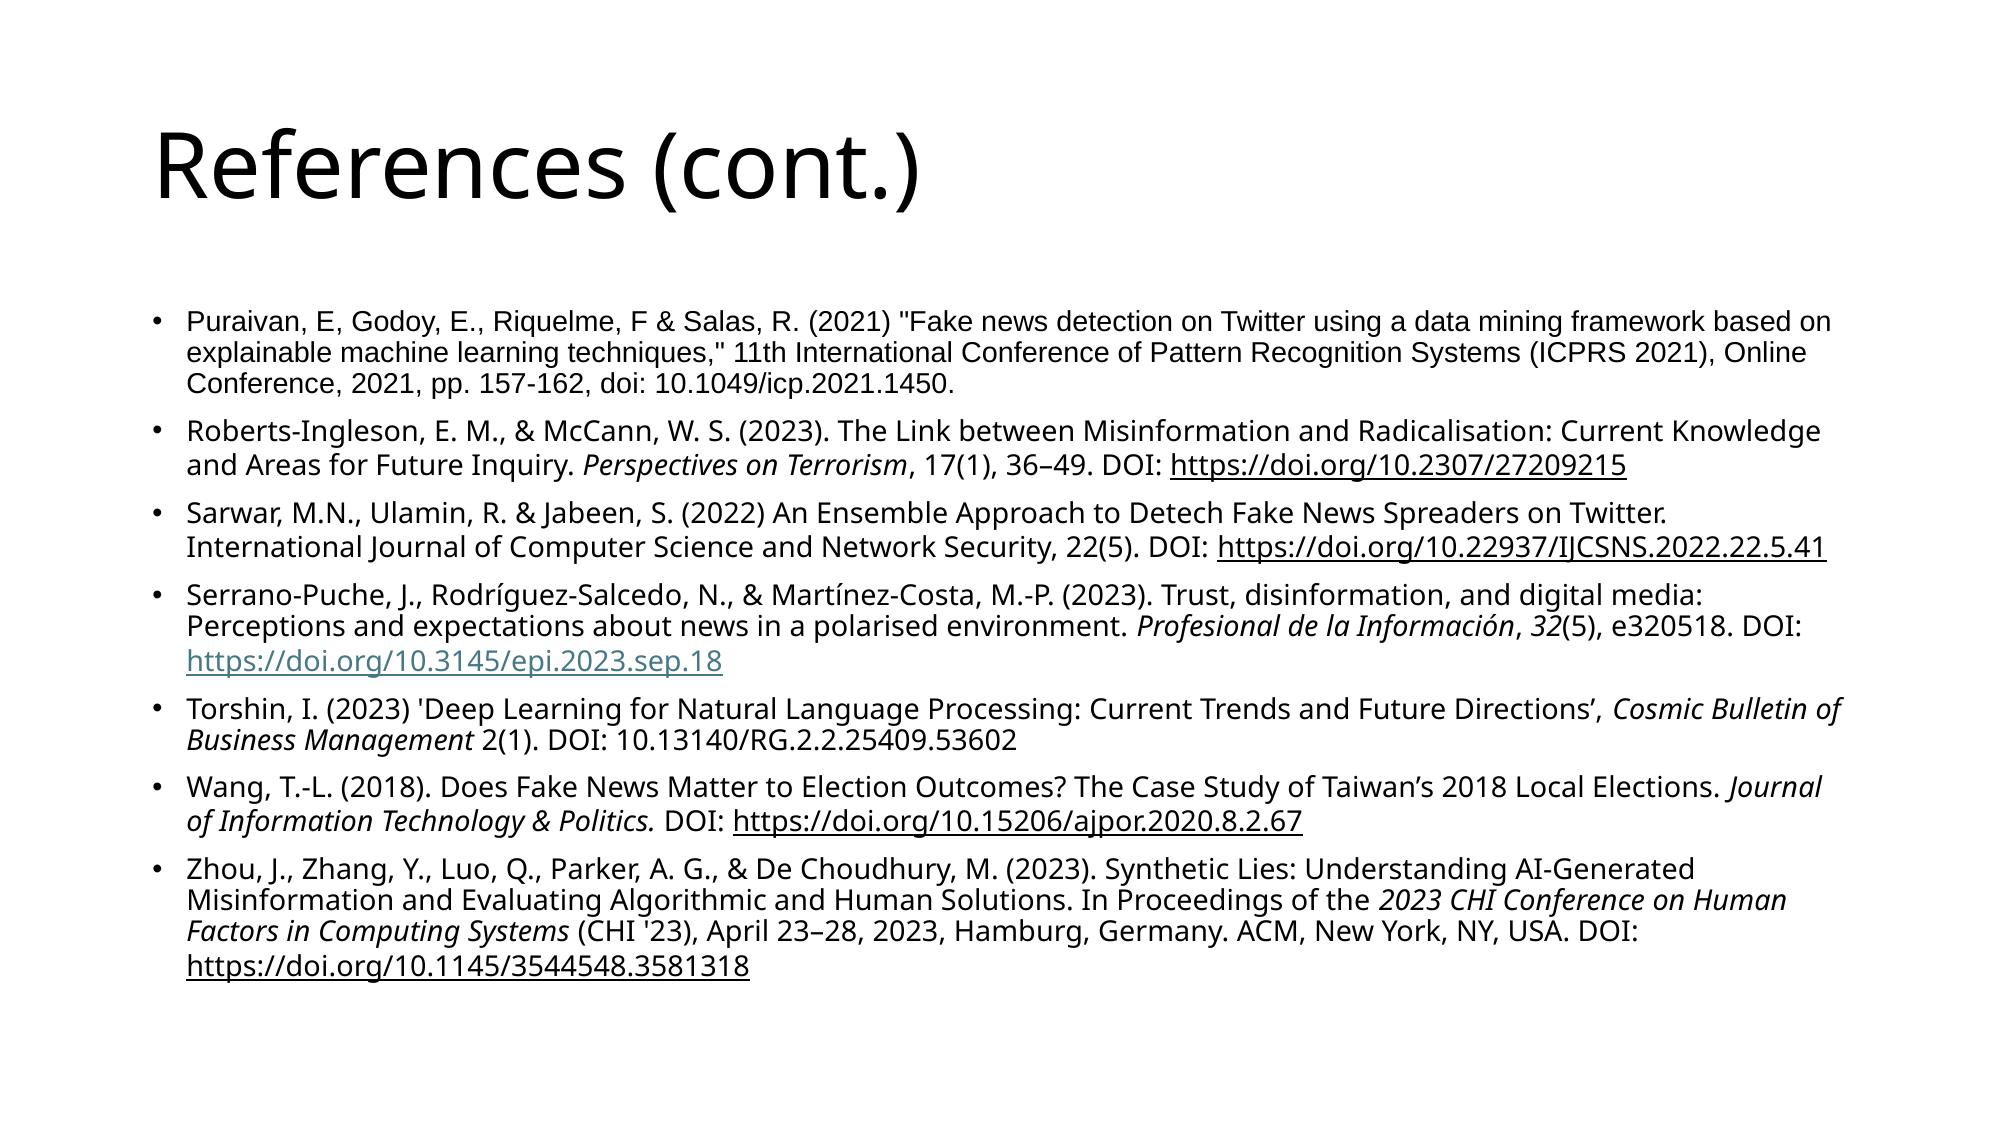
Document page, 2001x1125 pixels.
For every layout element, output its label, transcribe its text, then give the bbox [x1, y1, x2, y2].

list Puraivan, E, Godoy, E., Riquelme, F & Salas, R. (2021) "Fake news detection on Twitter using a data mining framework based on explainable machine learning techniques," 11th International Conference of Pattern Recognition Systems (ICPRS 2021), Online Conference, 2021, pp. 157-162, doi: 10.1049/icp.2021.1450. Roberts-Ingleson, E. M., & McCann, W. S. (2023). The Link between Misinformation and Radicalisation: Current Knowledge and Areas for Future Inquiry. Perspectives on Terrorism, 17(1), 36–49. DOI: https://doi.org/10.2307/27209215 Sarwar, M.N., Ulamin, R. & Jabeen, S. (2022) An Ensemble Approach to Detech Fake News Spreaders on Twitter. International Journal of Computer Science and Network Security, 22(5). DOI: https://doi.org/10.22937/IJCSNS.2022.22.5.41 Serrano-Puche, J., Rodríguez-Salcedo, N., & Martínez-Costa, M.-P. (2023). Trust, disinformation, and digital media: Perceptions and expectations about news in a polarised environment. Profesional de la Información, 32(5), e320518. DOI: https://doi.org/10.3145/epi.2023.sep.18 Torshin, I. (2023) 'Deep Learning for Natural Language Processing: Current Trends and Future Directions’, Cosmic Bulletin of Business Management 2(1). DOI: 10.13140/RG.2.2.25409.53602 Wang, T.-L. (2018). Does Fake News Matter to Election Outcomes? The Case Study of Taiwan’s 2018 Local Elections. Journal of Information Technology & Politics. DOI: https://doi.org/10.15206/ajpor.2020.8.2.67 Zhou, J., Zhang, Y., Luo, Q., Parker, A. G., & De Choudhury, M. (2023). Synthetic Lies: Understanding AI-Generated Misinformation and Evaluating Algorithmic and Human Solutions. In Proceedings of the 2023 CHI Conference on Human Factors in Computing Systems (CHI '23), April 23–28, 2023, Hamburg, Germany. ACM, New York, NY, USA. DOI: https://doi.org/10.1145/3544548.3581318 [137, 299, 1863, 1014]
title References (cont.) [137, 59, 1863, 278]
